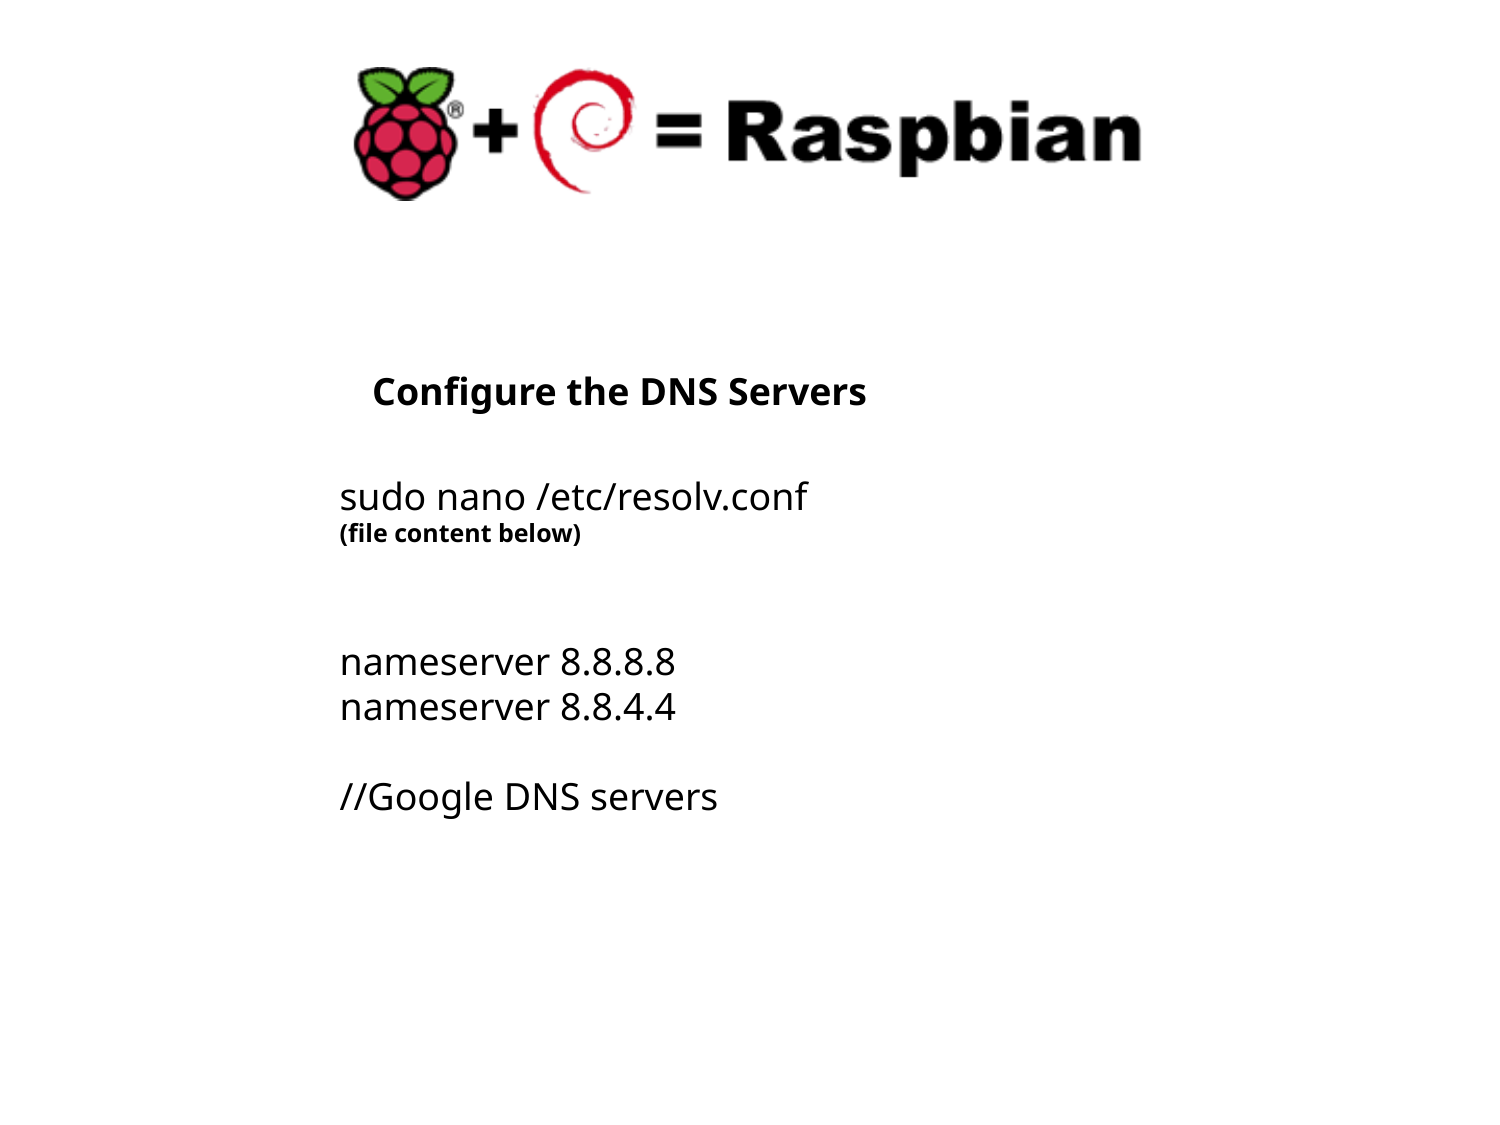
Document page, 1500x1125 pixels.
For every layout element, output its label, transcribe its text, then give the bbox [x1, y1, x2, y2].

text_box sudo nano /etc/resolv.conf (file content below) nameserver 8.8.8.8 nameserver 8.8.4.4 //Google DNS servers [324, 465, 1297, 826]
text_box Configure the DNS Servers [357, 360, 883, 421]
picture [349, 66, 1151, 201]
